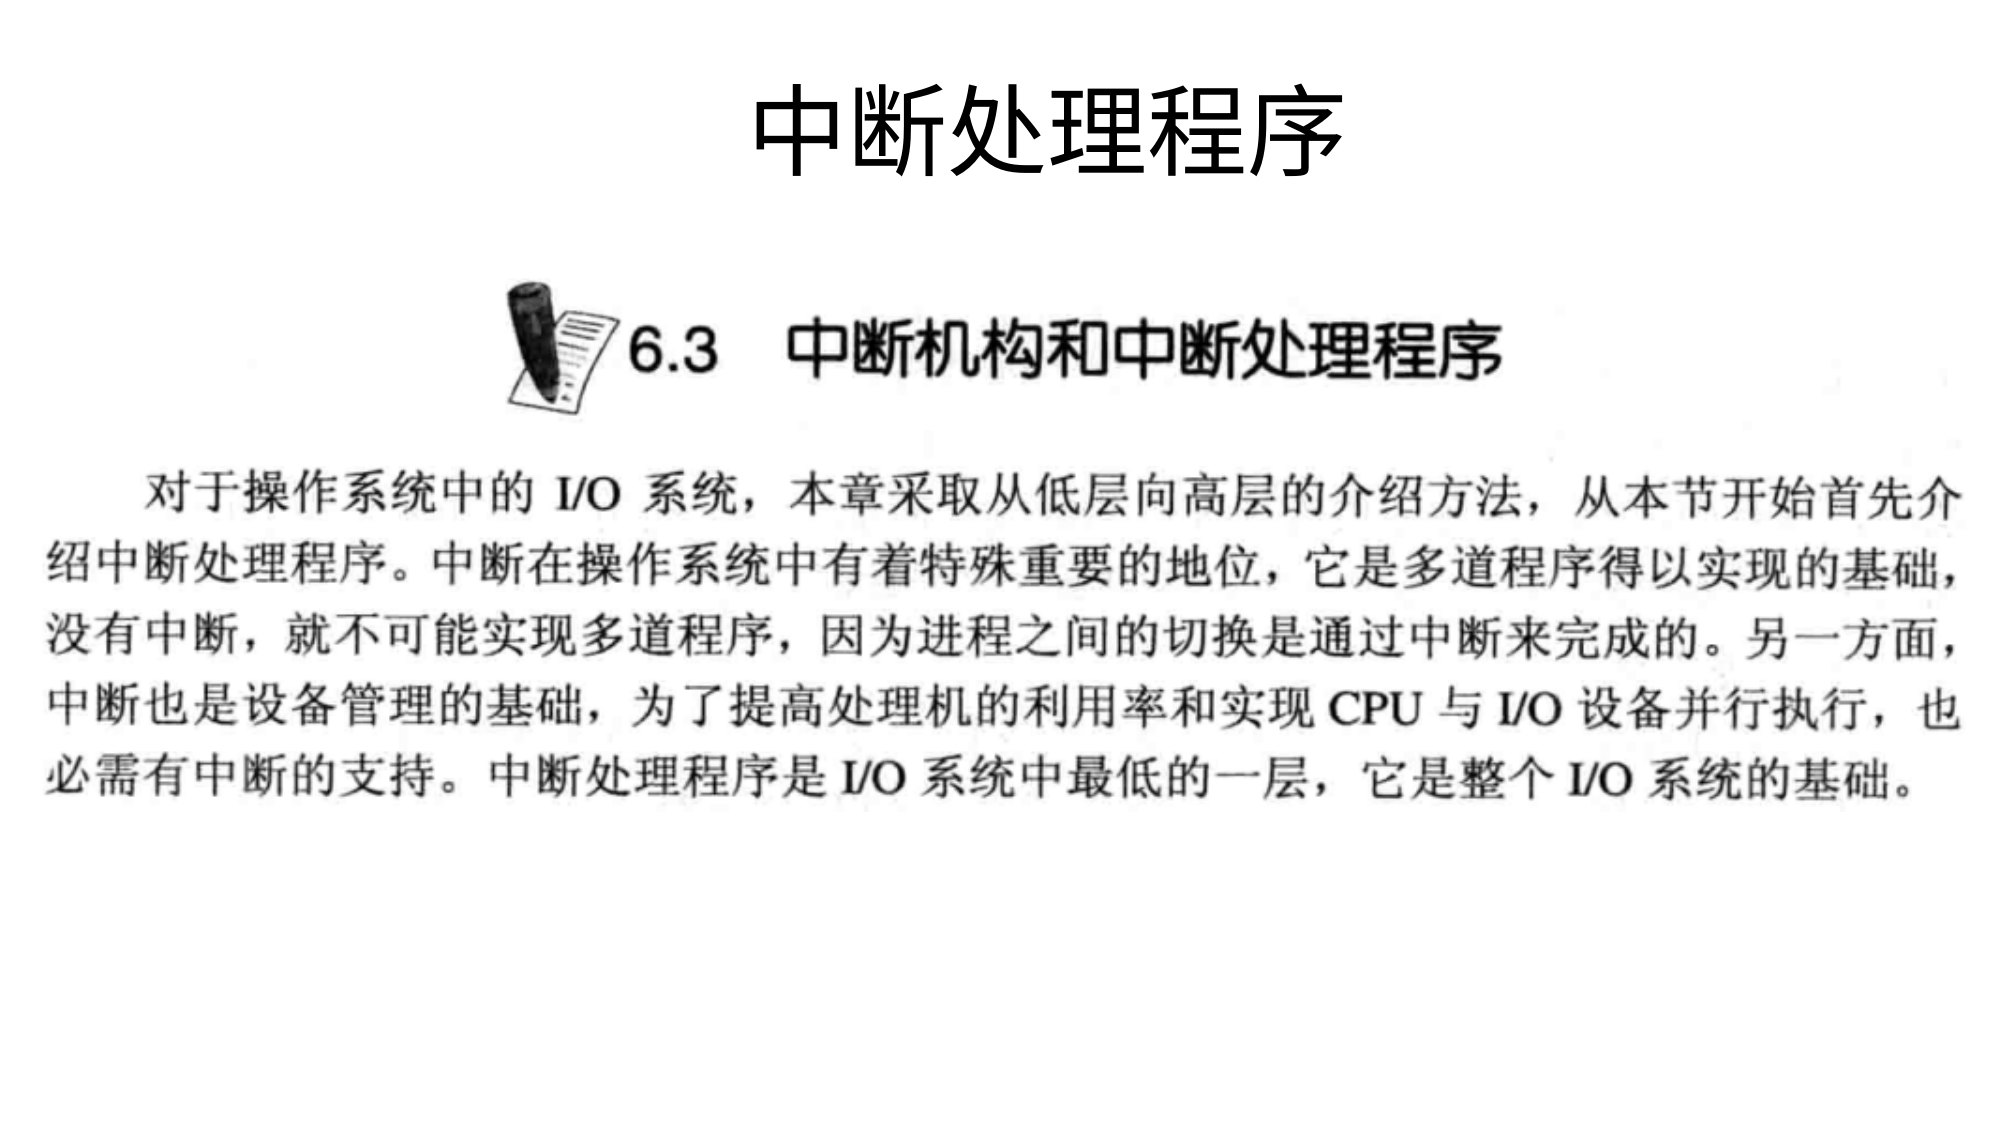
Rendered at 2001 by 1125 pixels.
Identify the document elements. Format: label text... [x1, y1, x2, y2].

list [0, 262, 2000, 812]
text_box 中断处理程序 [732, 60, 1363, 196]
